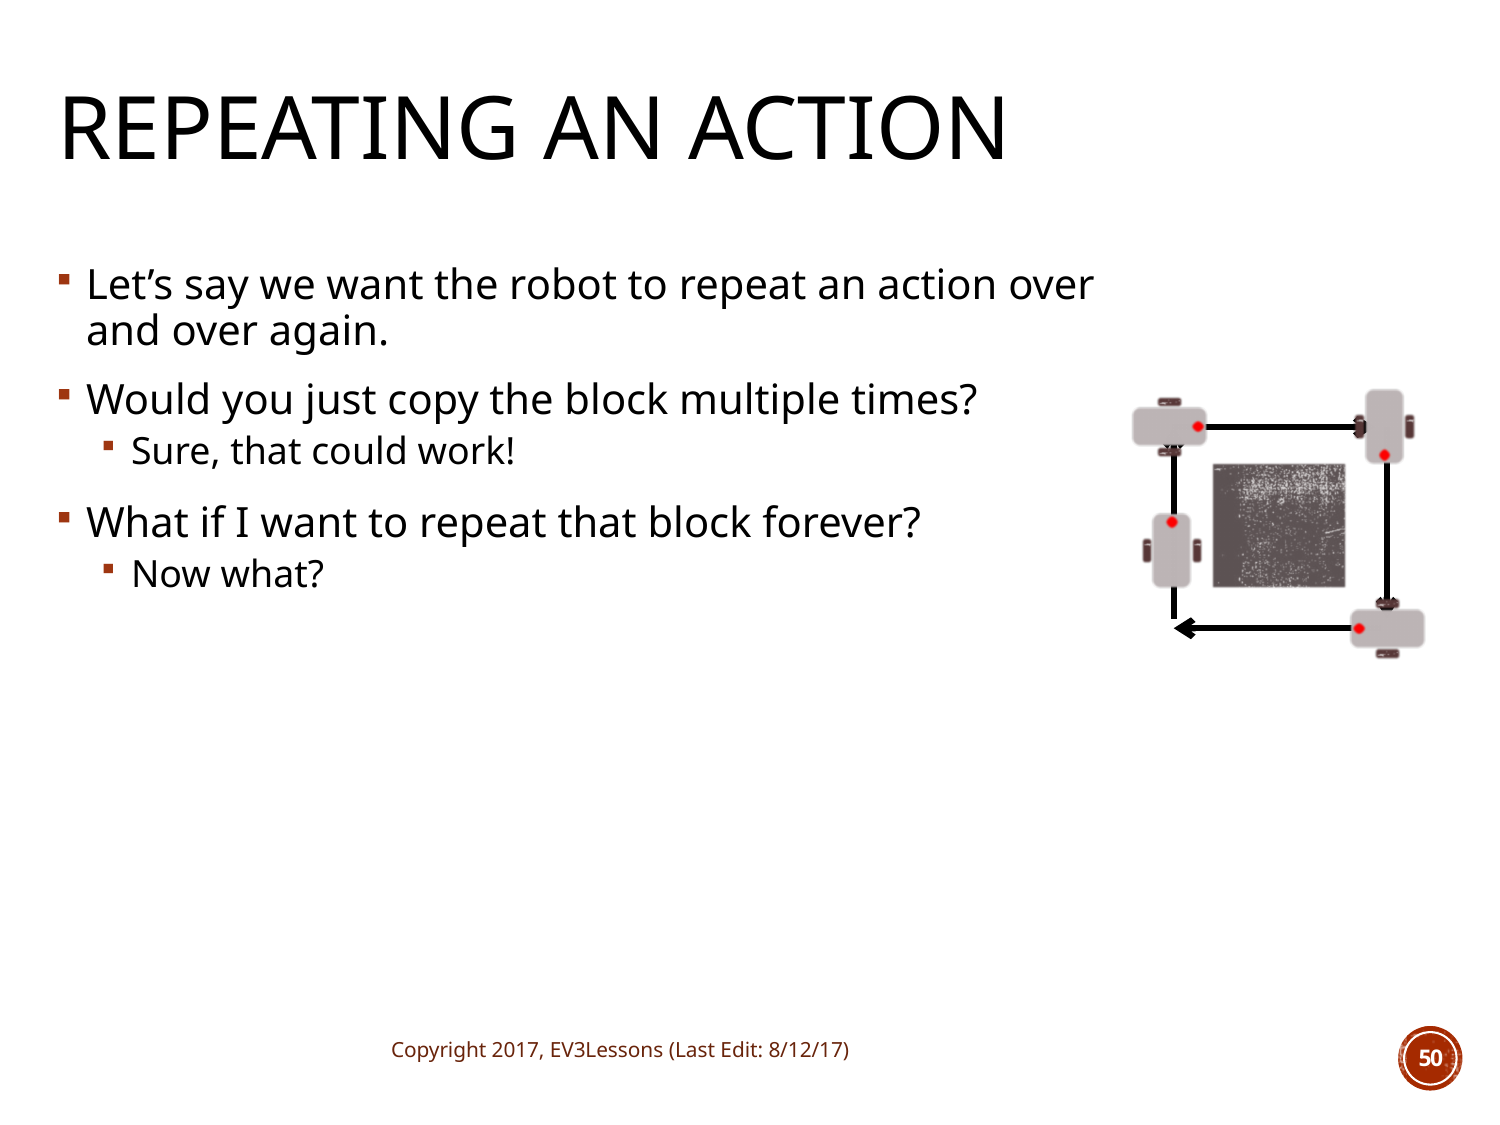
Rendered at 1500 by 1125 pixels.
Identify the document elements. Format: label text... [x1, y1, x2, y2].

text_box [1214, 465, 1344, 586]
slide_number 50 [1391, 1028, 1471, 1089]
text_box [1356, 391, 1412, 462]
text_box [1144, 515, 1200, 586]
title Repeating an Action [42, 48, 1443, 216]
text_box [1141, 391, 1198, 462]
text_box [1359, 593, 1416, 664]
footer Copyright 2017, EV3Lessons (Last Edit: 8/12/17) [376, 1012, 891, 1089]
list Let’s say we want the robot to repeat an action over and over again. Would you just copy the block multiple times? Sure, that could work! What if I want to repeat that block forever? Now what? [41, 256, 1114, 1030]
